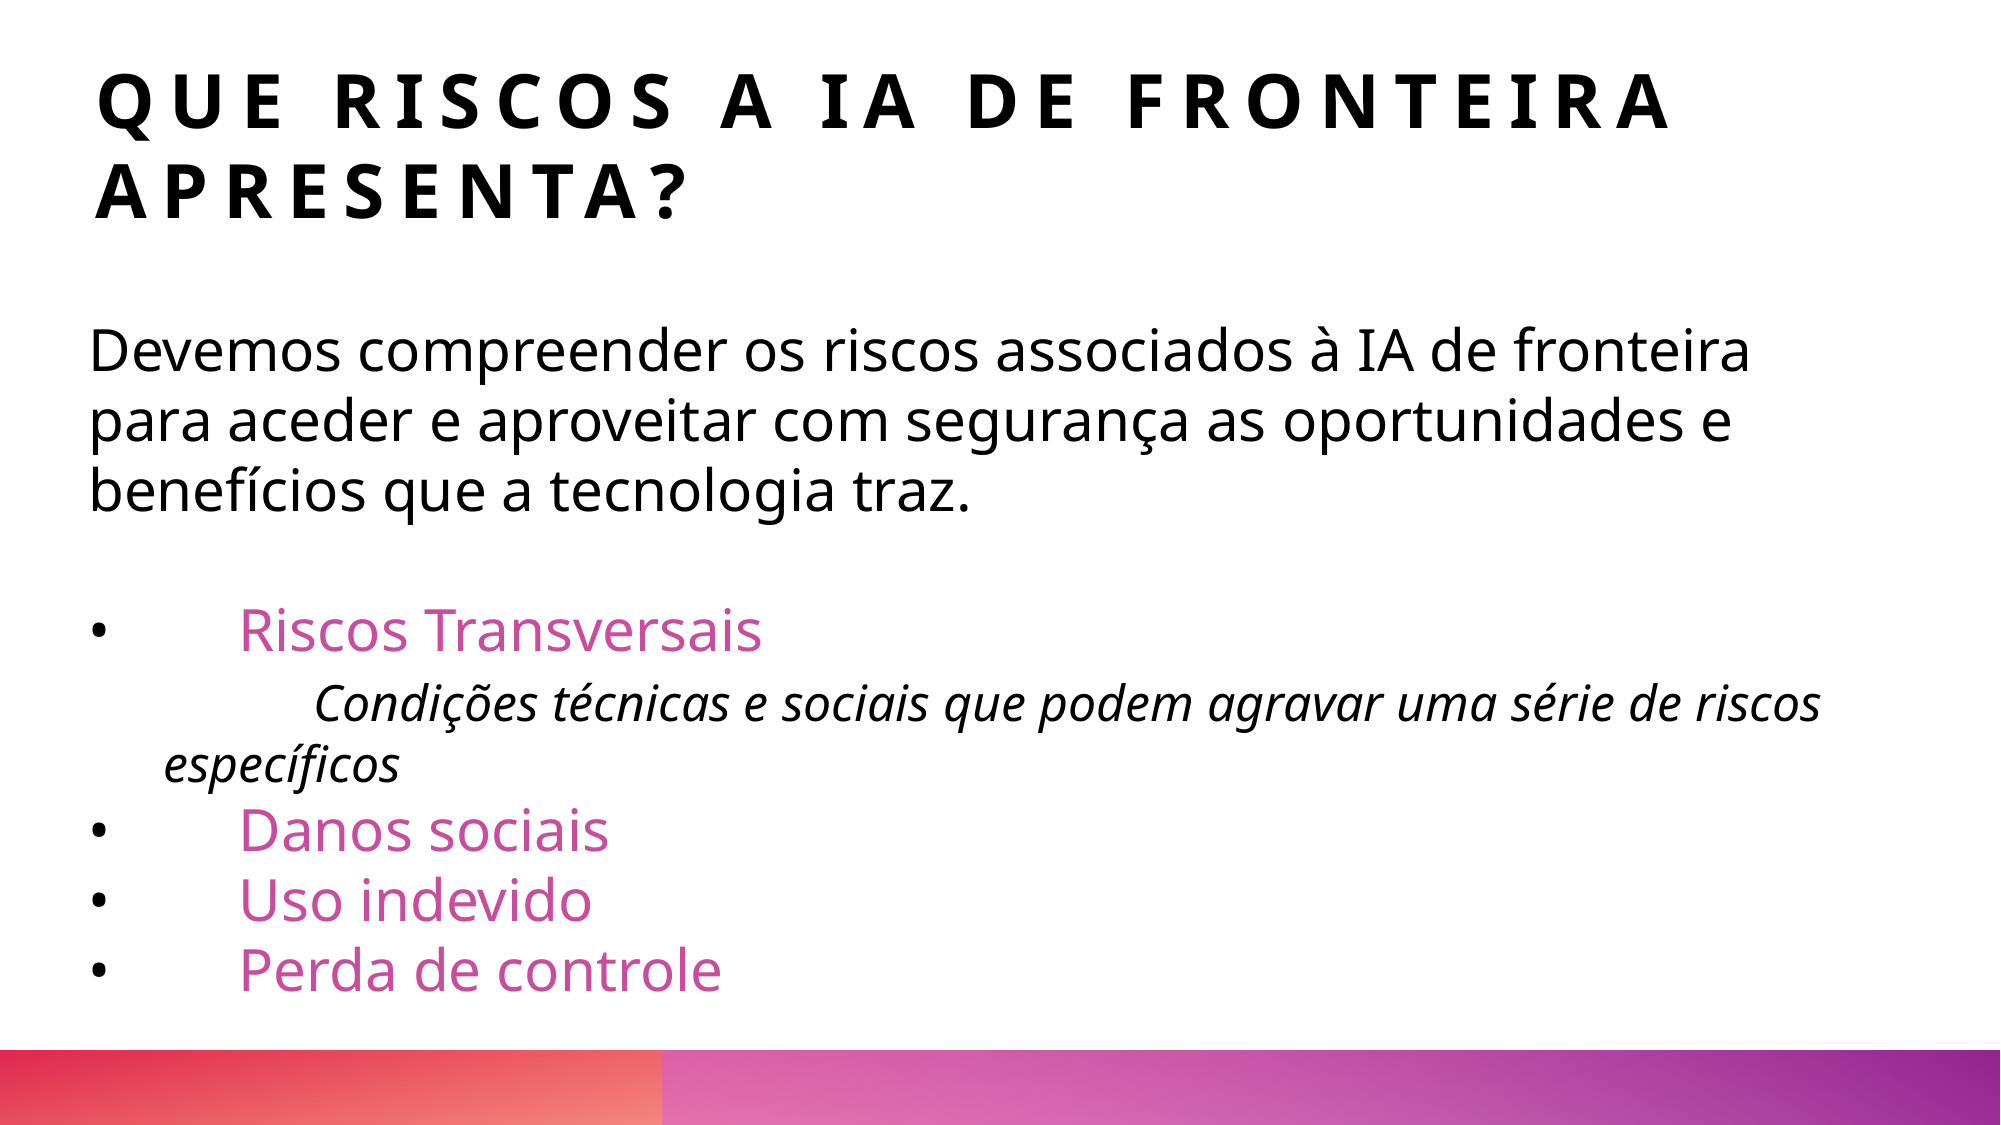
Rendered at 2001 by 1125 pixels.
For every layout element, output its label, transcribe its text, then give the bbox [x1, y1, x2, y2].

title Que riscos a IA de fronteira apresenta? [95, 30, 1865, 234]
text_box Devemos compreender os riscos associados à IA de fronteira para aceder e aproveitar com segurança as oportunidades e benefícios que a tecnologia traz. • Riscos Transversais Condições técnicas e sociais que podem agravar uma série de riscos específicos • Danos sociais • Uso indevido • Perda de controle [73, 305, 1843, 1011]
